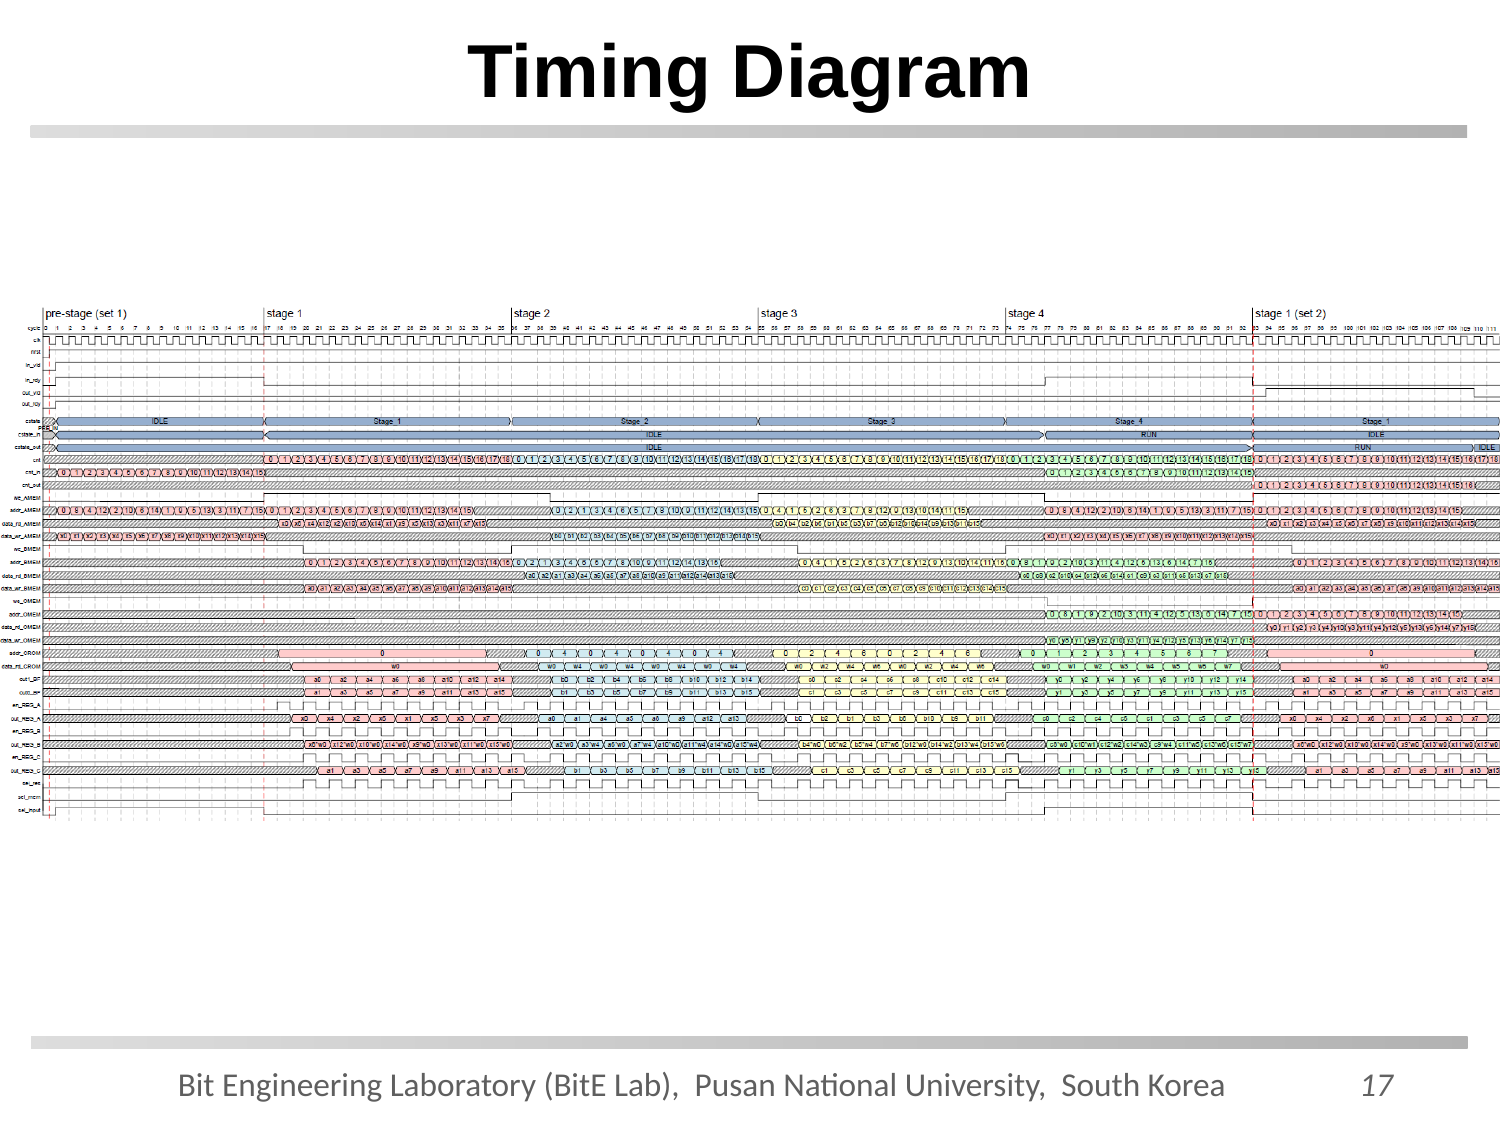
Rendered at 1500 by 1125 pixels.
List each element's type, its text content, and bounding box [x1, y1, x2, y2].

title Timing Diagram [50, 9, 1450, 126]
picture [0, 298, 1500, 827]
